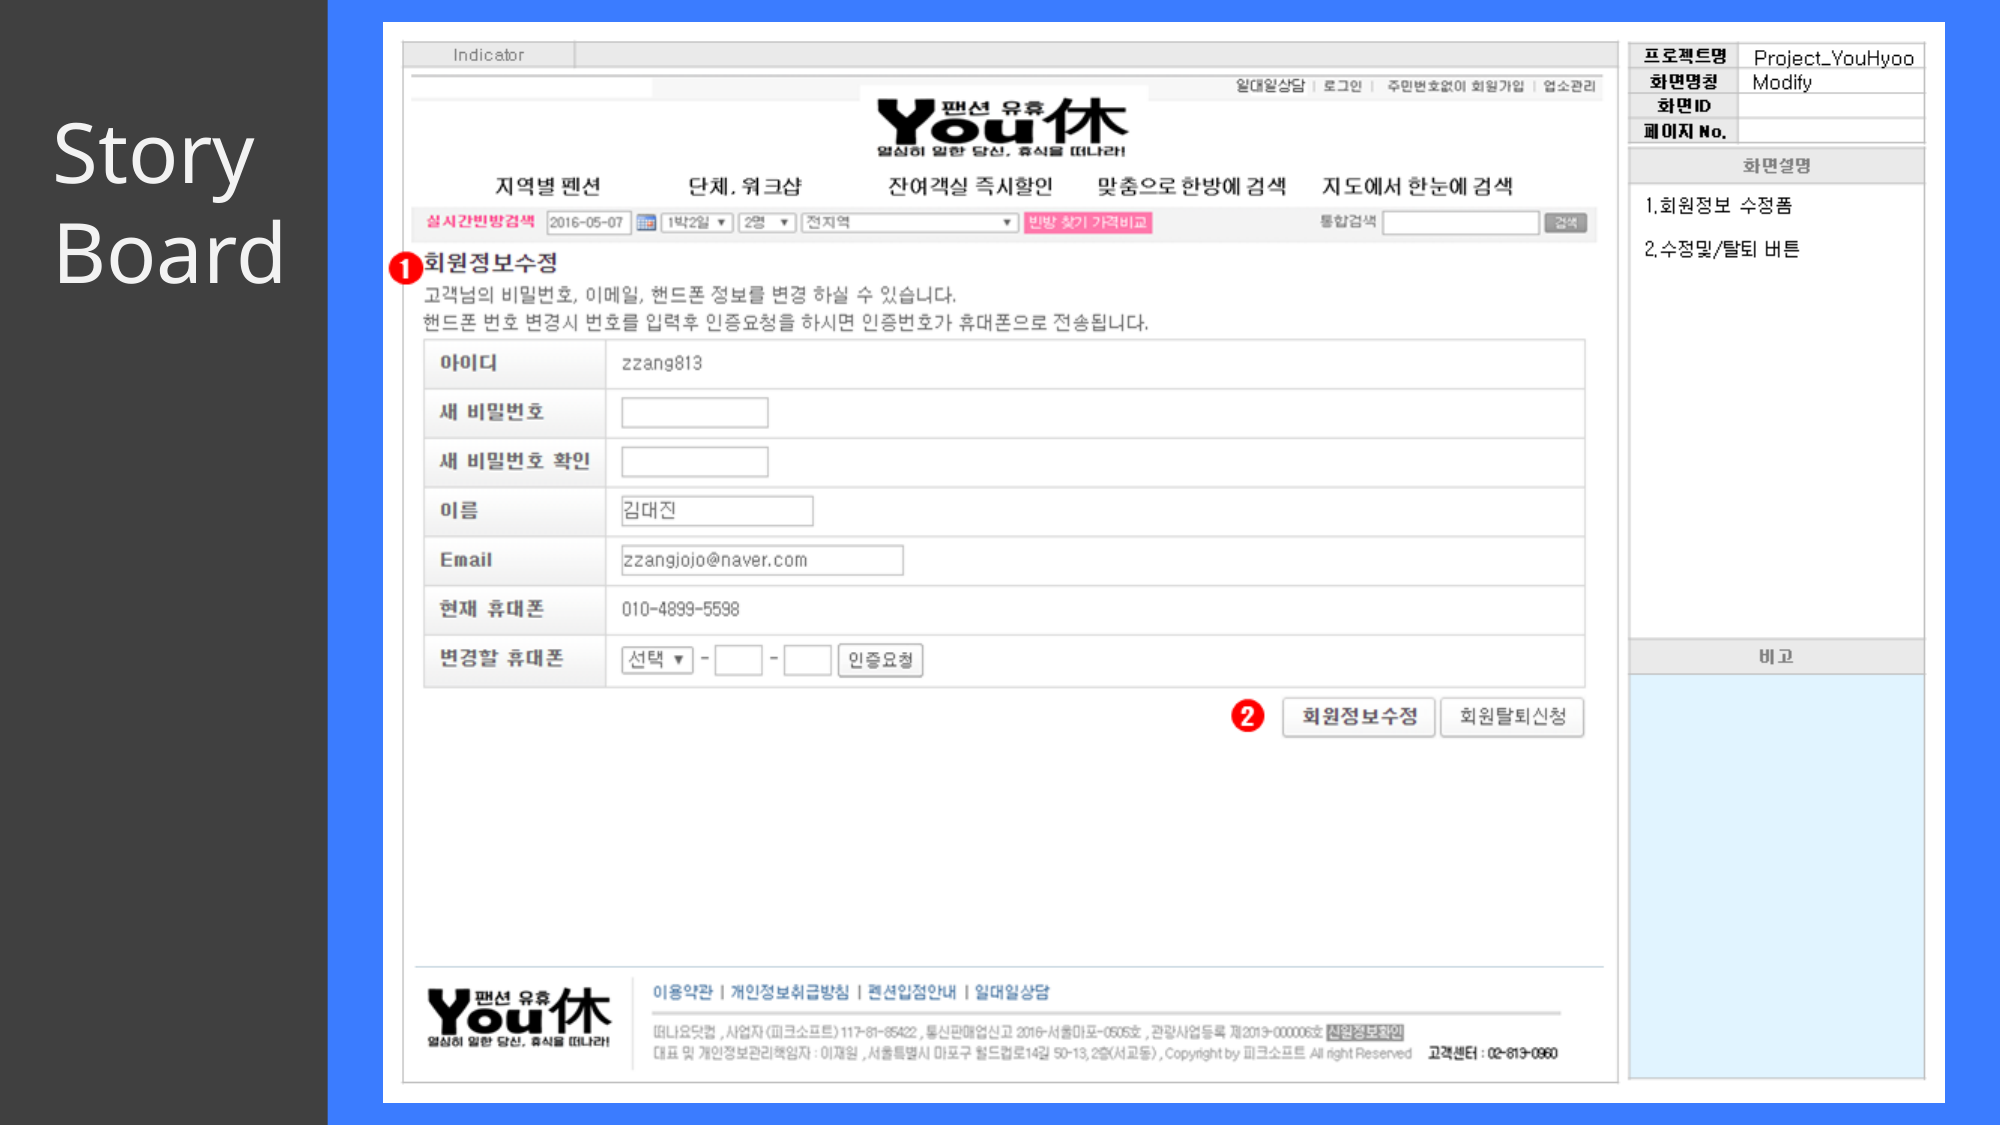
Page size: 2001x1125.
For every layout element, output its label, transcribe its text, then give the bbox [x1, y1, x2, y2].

picture [383, 22, 1945, 1103]
text_box [0, 0, 329, 1125]
text_box Story Board [37, 93, 303, 308]
